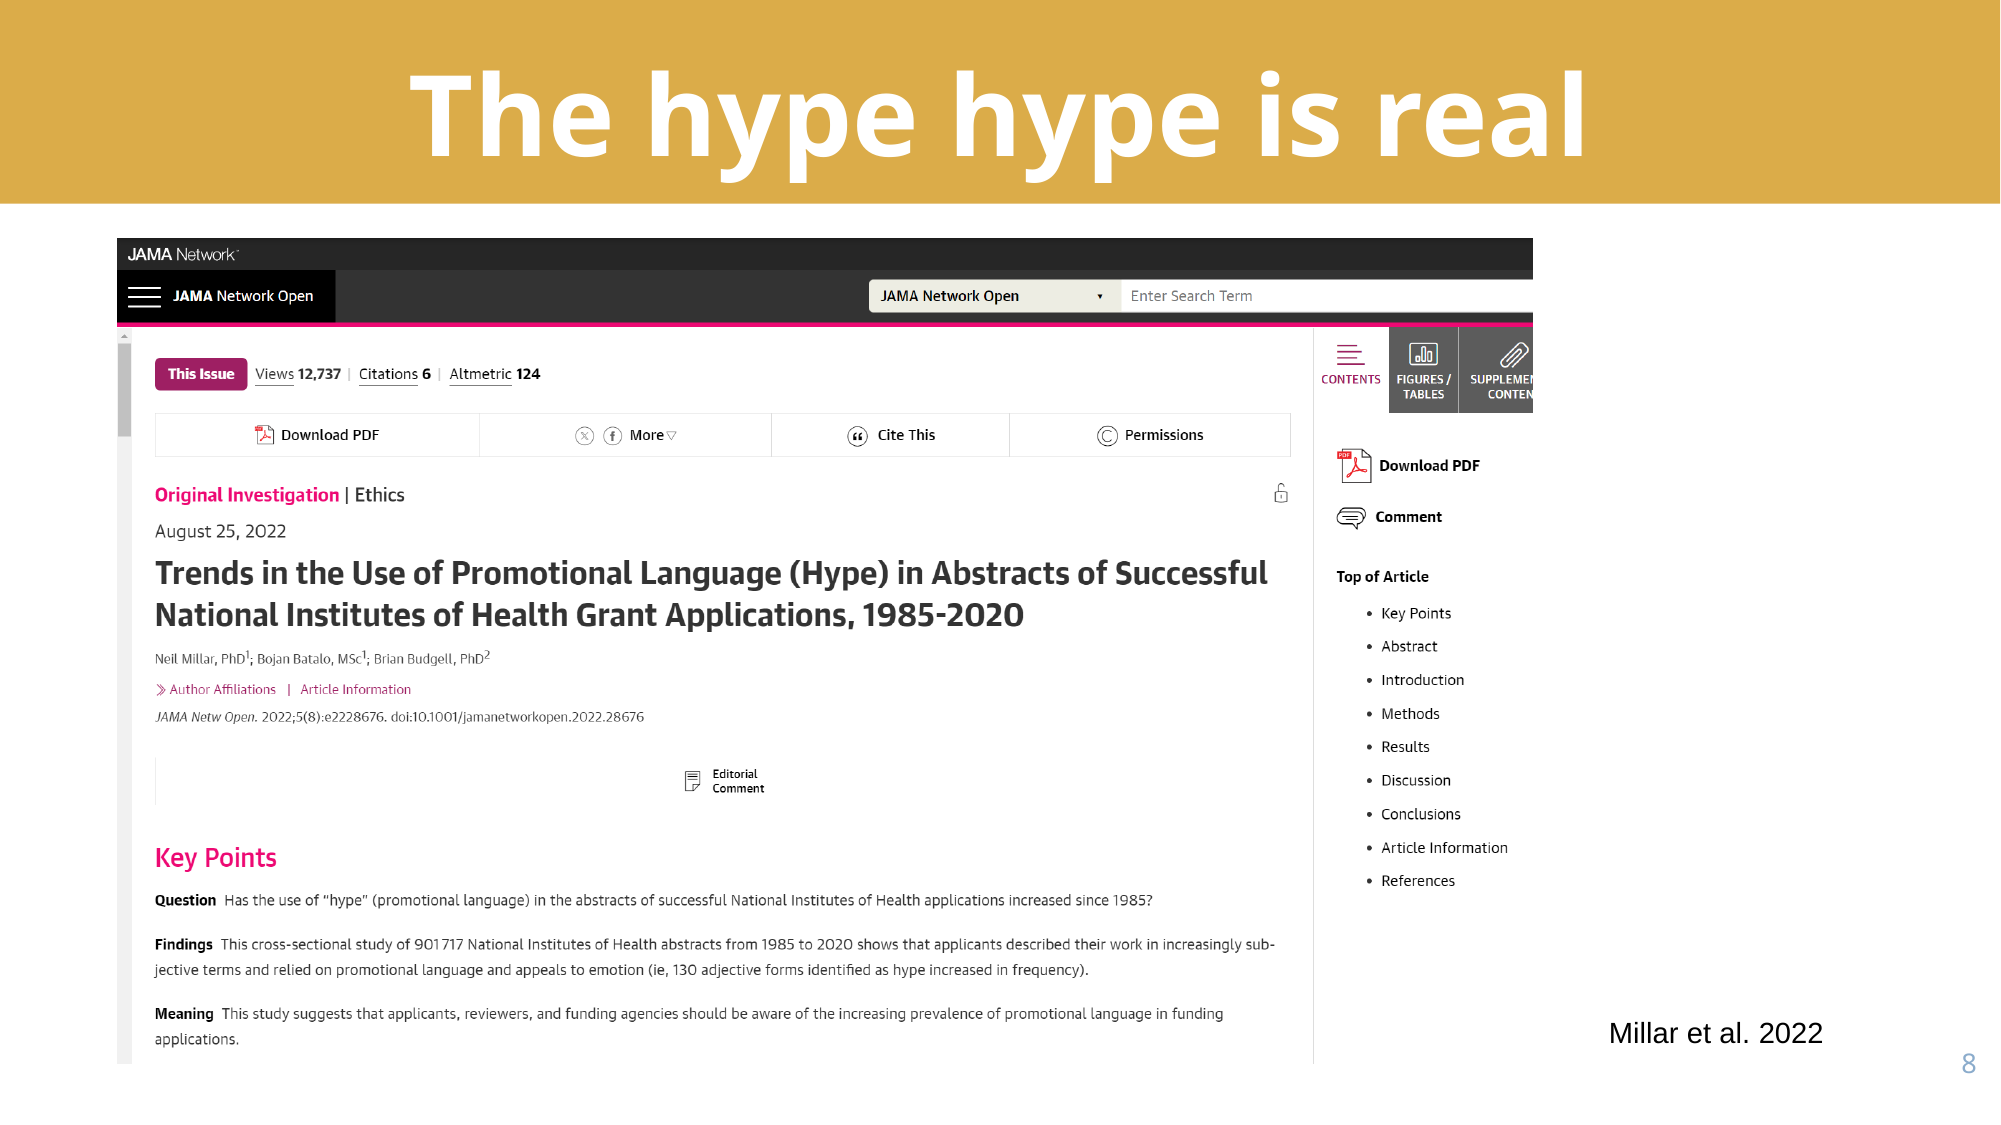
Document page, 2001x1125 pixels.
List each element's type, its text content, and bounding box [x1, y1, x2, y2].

slide_number 7 [1871, 1057, 1992, 1125]
picture [117, 238, 1533, 1065]
title The hype hype is real [0, 0, 2000, 187]
text_box Millar et al. 2022 [1594, 1006, 2000, 1057]
